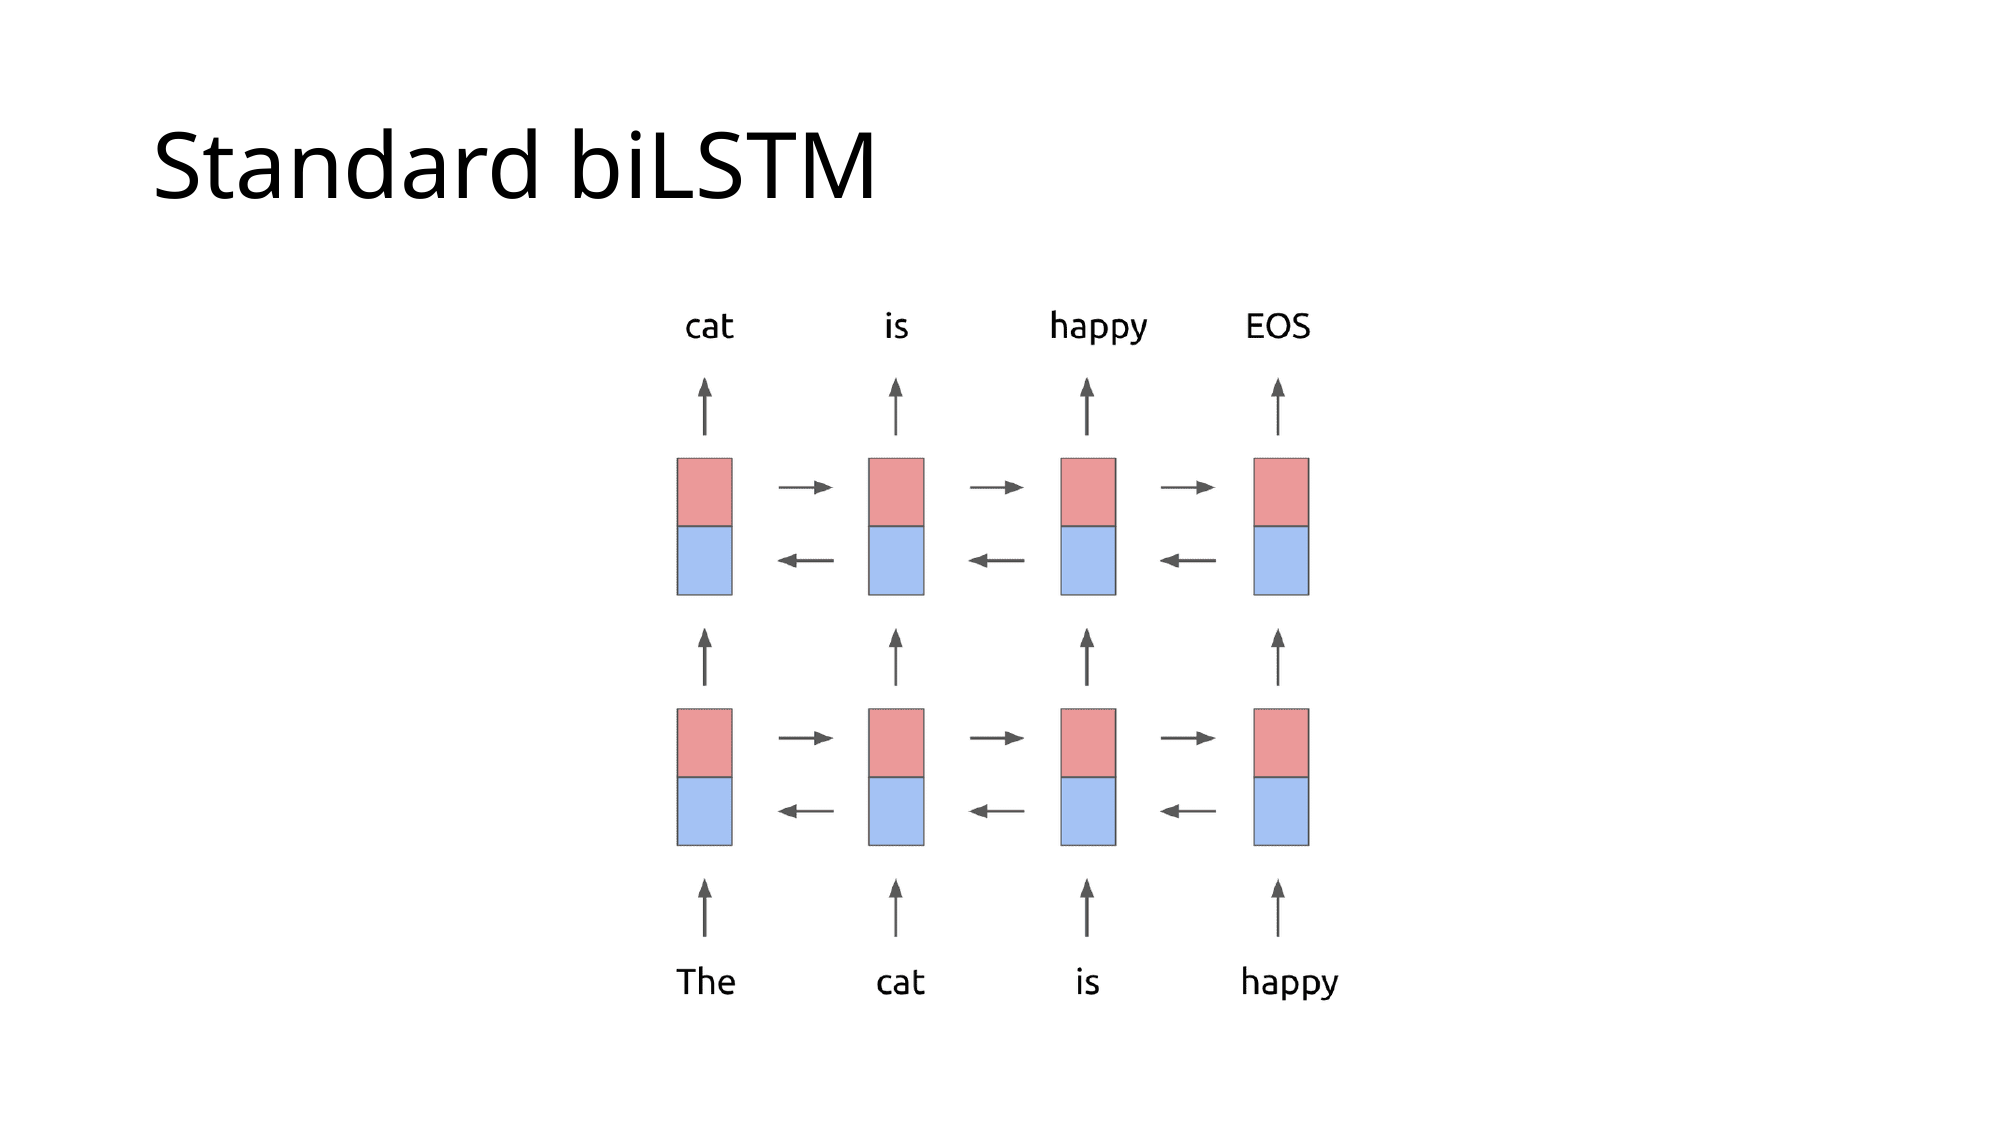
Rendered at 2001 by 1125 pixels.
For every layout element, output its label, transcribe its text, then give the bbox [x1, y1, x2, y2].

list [604, 299, 1396, 1014]
title Standard biLSTM [137, 59, 1863, 278]
